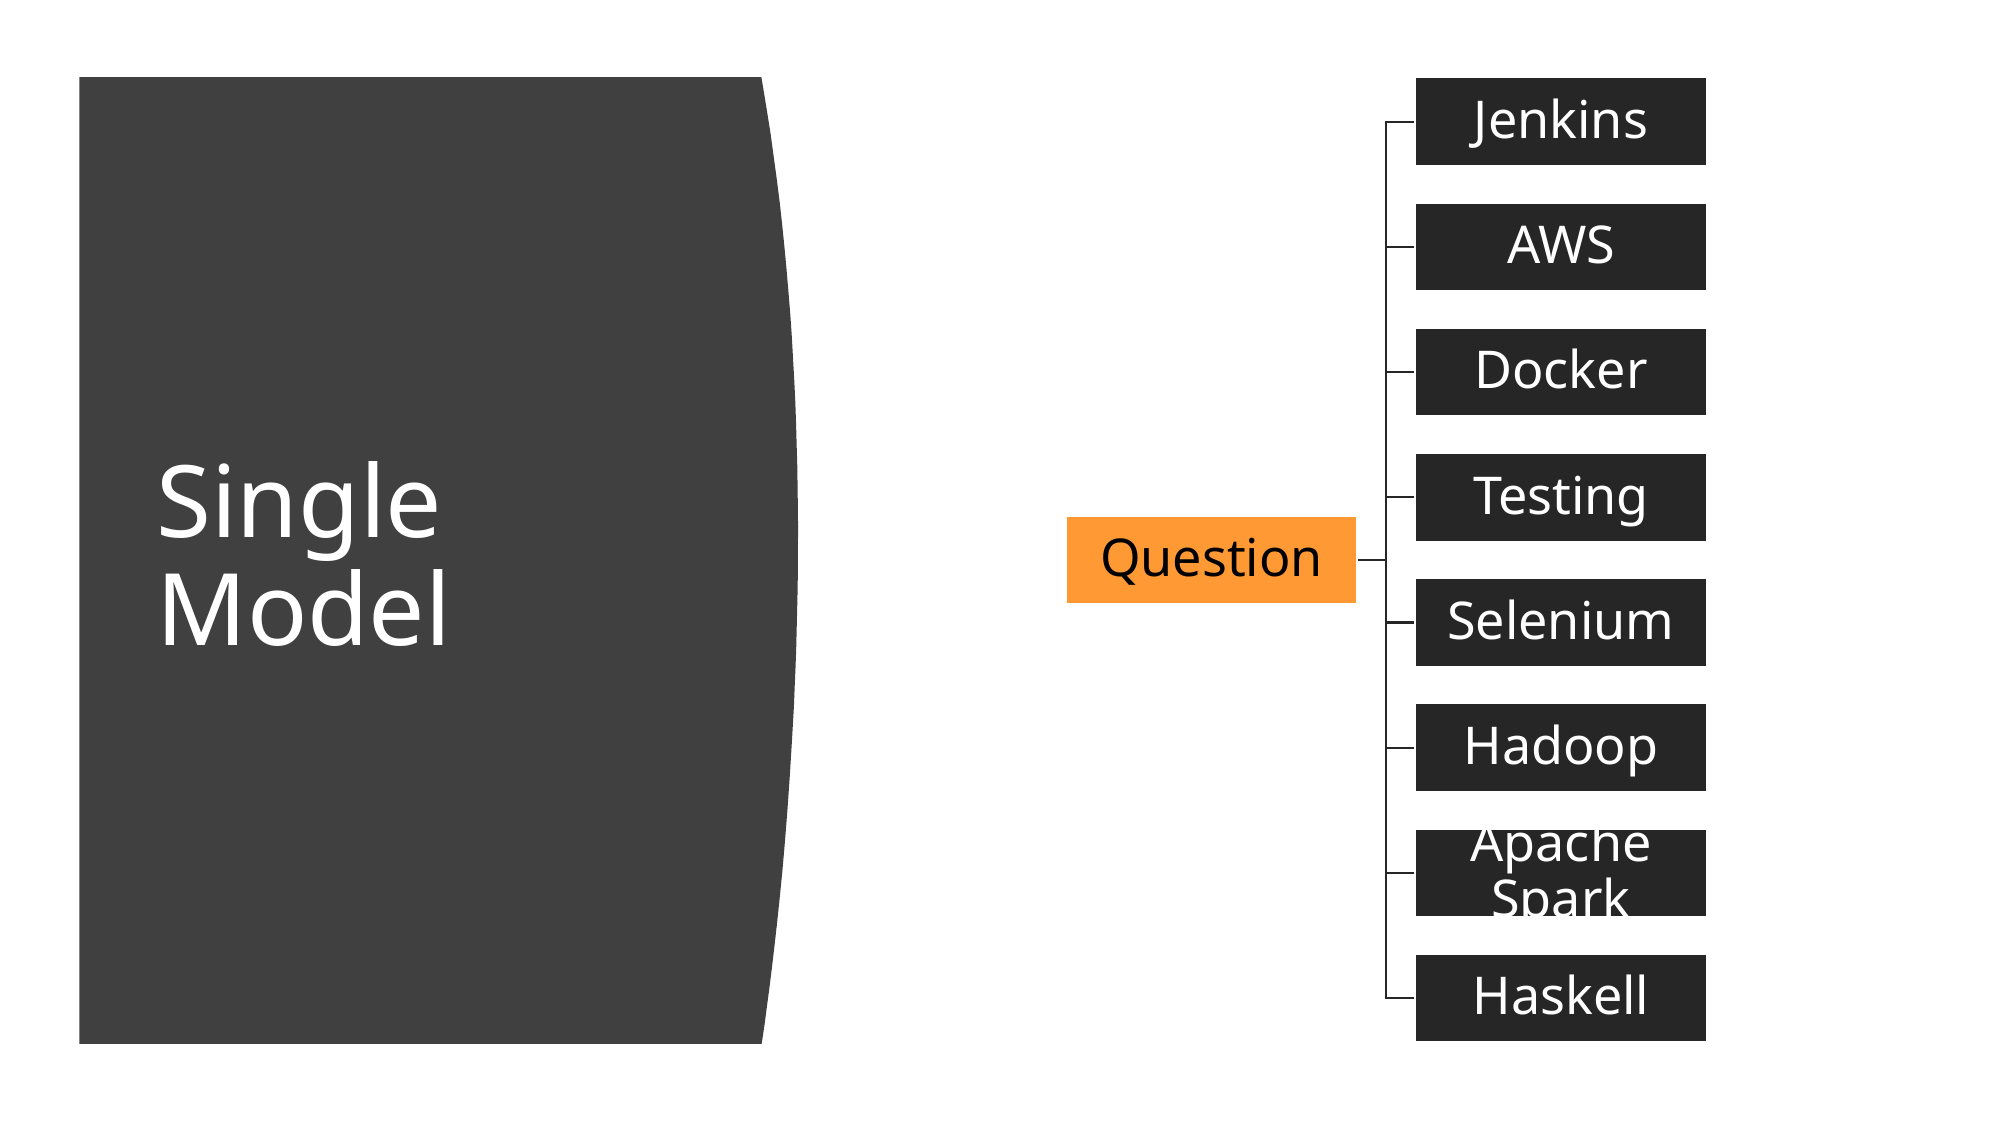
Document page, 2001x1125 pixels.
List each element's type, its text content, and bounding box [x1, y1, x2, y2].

title Single Model [141, 166, 724, 953]
text_box [78, 76, 800, 1045]
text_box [852, 77, 1921, 1043]
